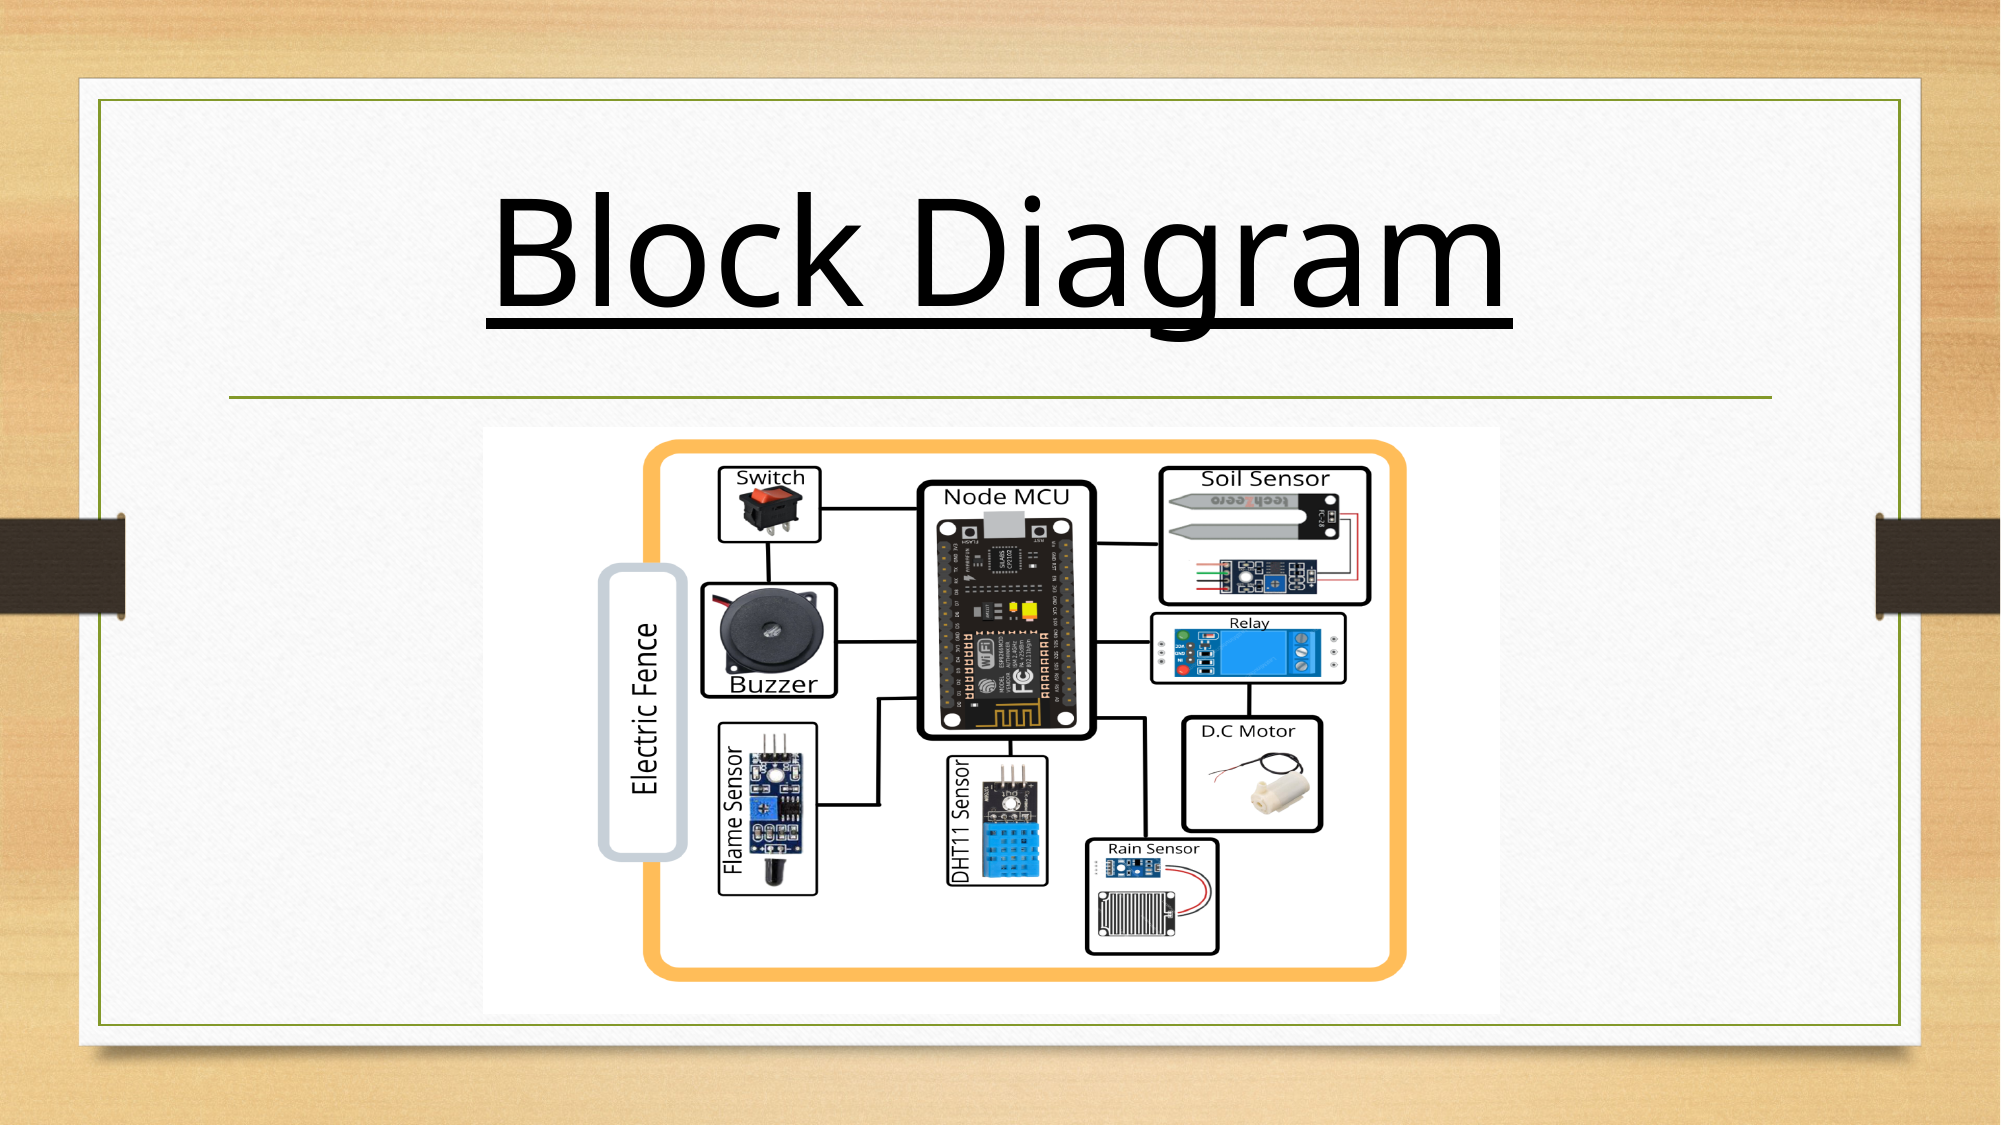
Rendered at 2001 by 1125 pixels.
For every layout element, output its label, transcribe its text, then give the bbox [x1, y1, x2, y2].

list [482, 426, 1500, 1014]
title Block Diagram [101, 97, 1898, 395]
picture [0, 0, 2001, 1125]
